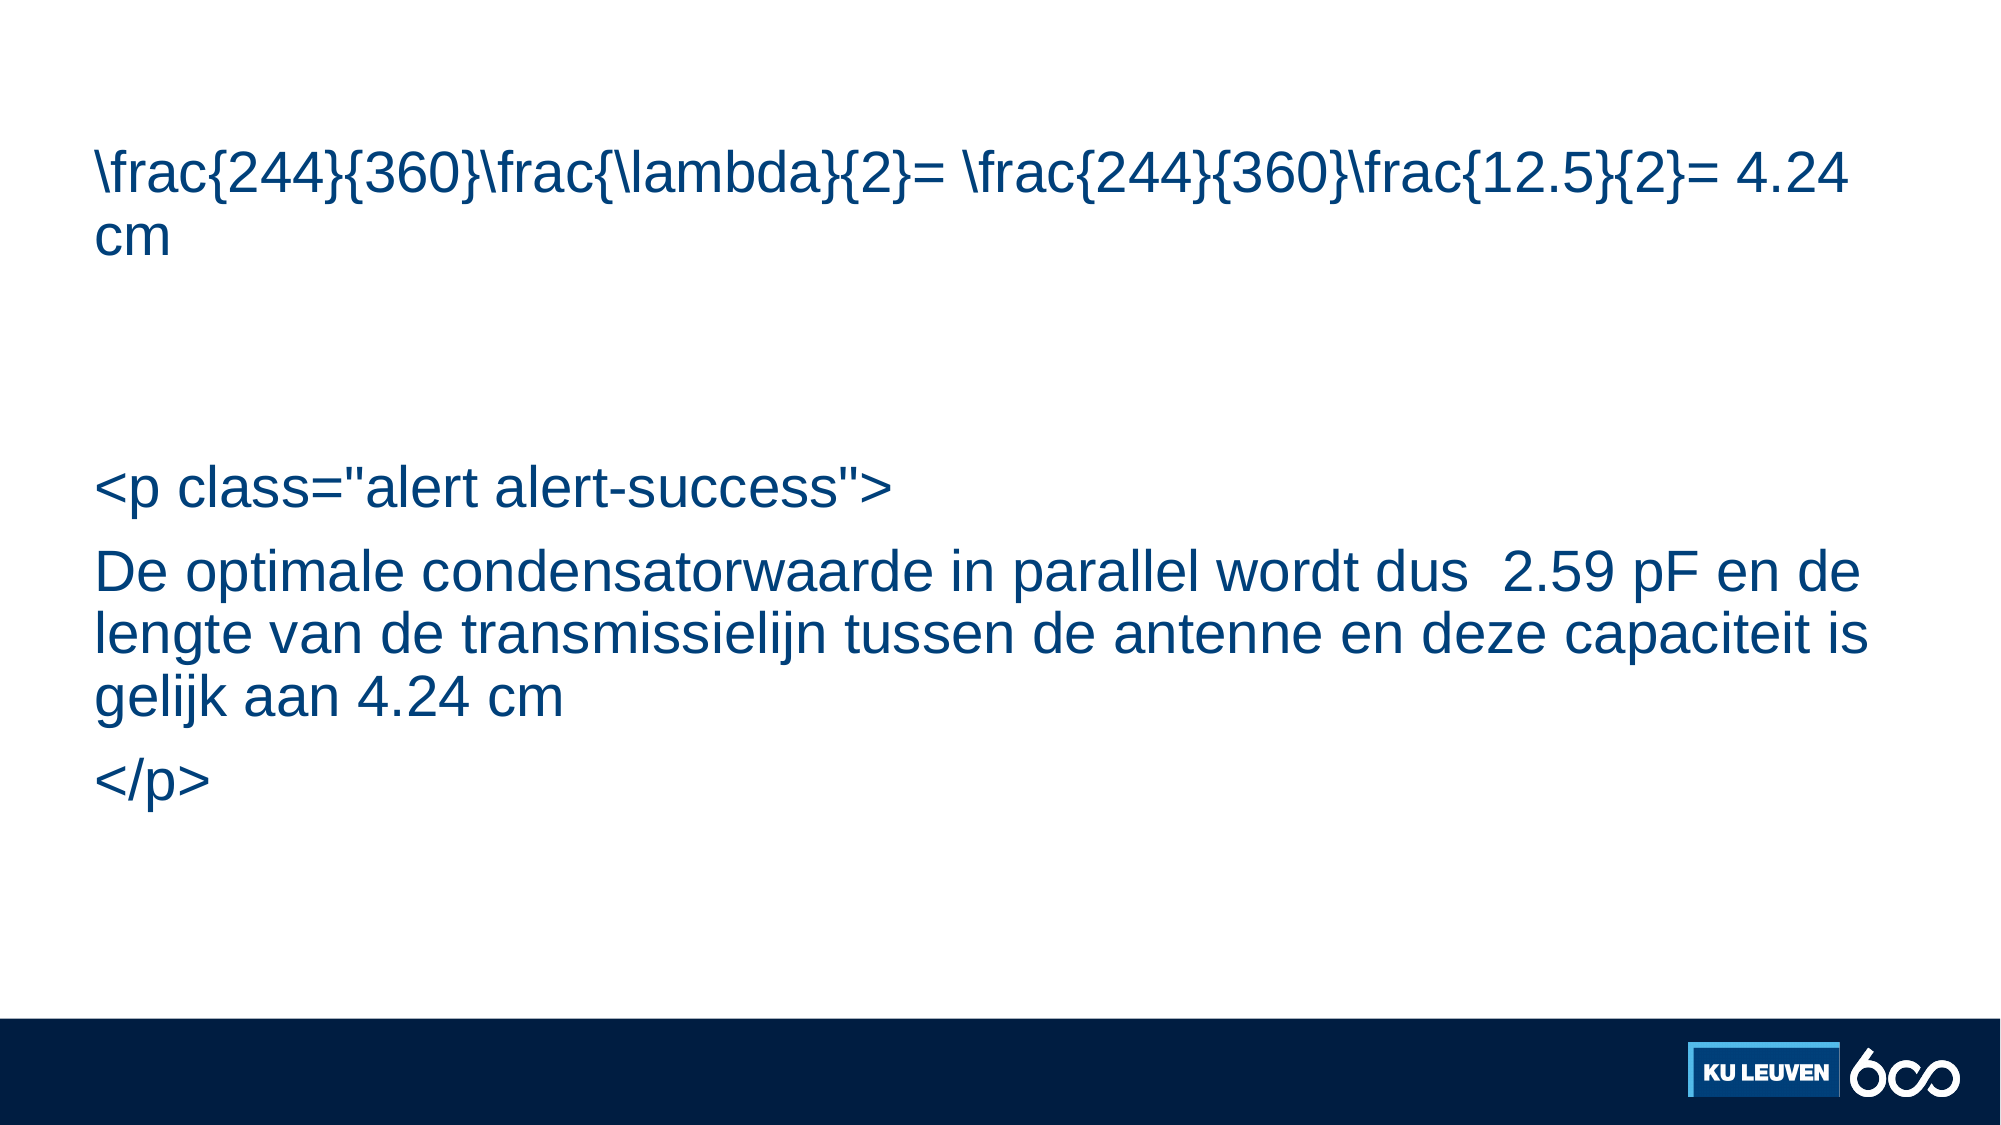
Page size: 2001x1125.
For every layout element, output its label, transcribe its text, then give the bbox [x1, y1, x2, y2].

picture [1688, 1042, 1960, 1097]
list \frac{244}{360}\frac{\lambda}{2}= \frac{244}{360}\frac{12.5}{2}= 4.24 cm <p class="alert alert-success"> De optimale condensatorwaarde in parallel wordt dus 2.59 pF en de lengte van de transmissielijn tussen de antenne en deze capaciteit is gelijk aan 4.24 cm </p> [94, 142, 1900, 814]
